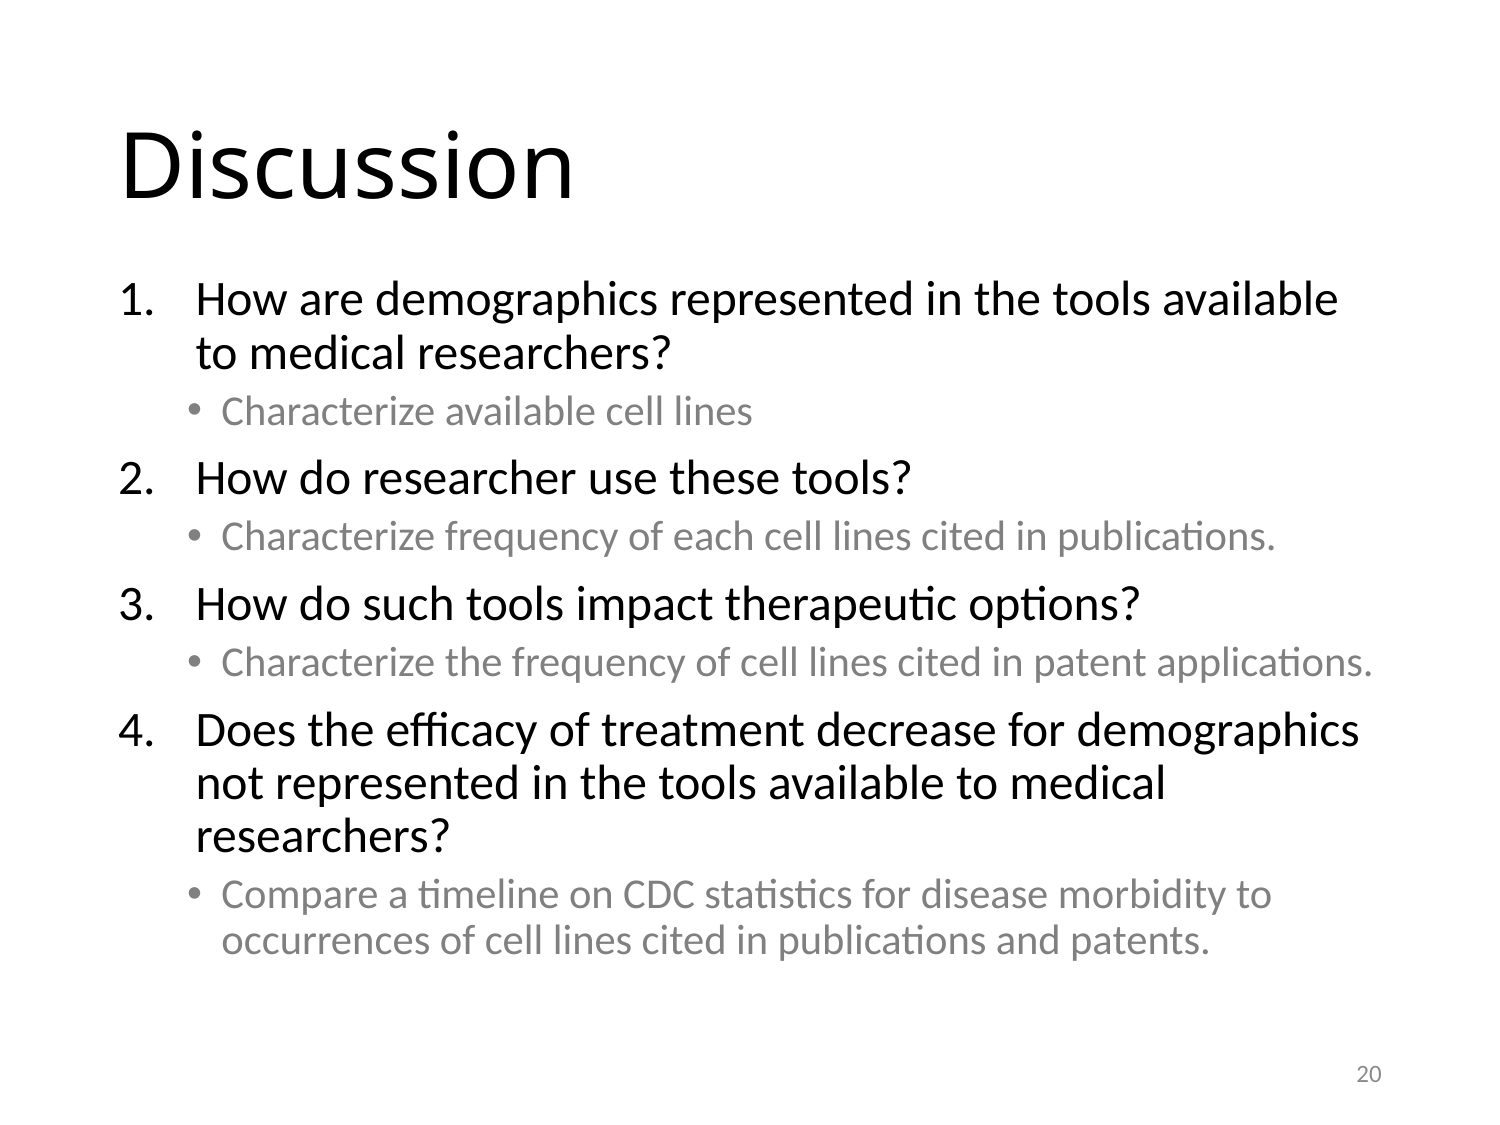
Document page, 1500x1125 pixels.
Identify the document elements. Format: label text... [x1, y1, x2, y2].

title Discussion [103, 59, 1397, 265]
slide_number 20 [1059, 1042, 1397, 1103]
list How are demographics represented in the tools available to medical researchers? Characterize available cell lines How do researcher use these tools? Characterize frequency of each cell lines cited in publications. How do such tools impact therapeutic options? Characterize the frequency of cell lines cited in patent applications. Does the efficacy of treatment decrease for demographics not represented in the tools available to medical researchers? Compare a timeline on CDC statistics for disease morbidity to occurrences of cell lines cited in publications and patents. [103, 265, 1397, 1014]
